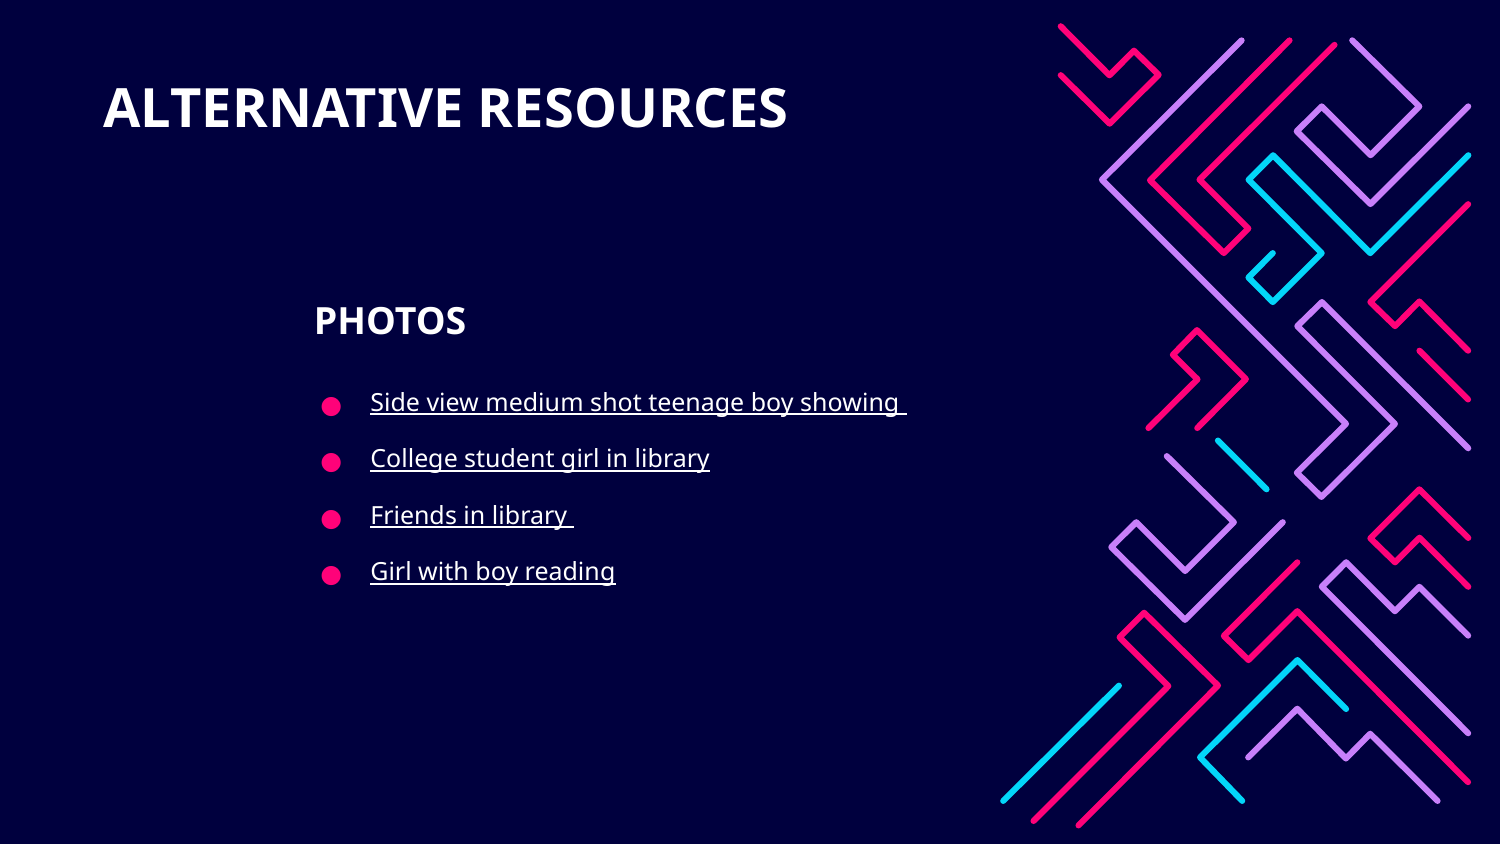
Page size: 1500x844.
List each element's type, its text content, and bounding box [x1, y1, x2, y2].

subtitle PHOTOS [298, 290, 679, 348]
title ALTERNATIVE RESOURCES [88, 58, 1412, 136]
subtitle Side view medium shot teenage boy showing College student girl in library Friends in library Girl with boy reading [280, 348, 1073, 554]
